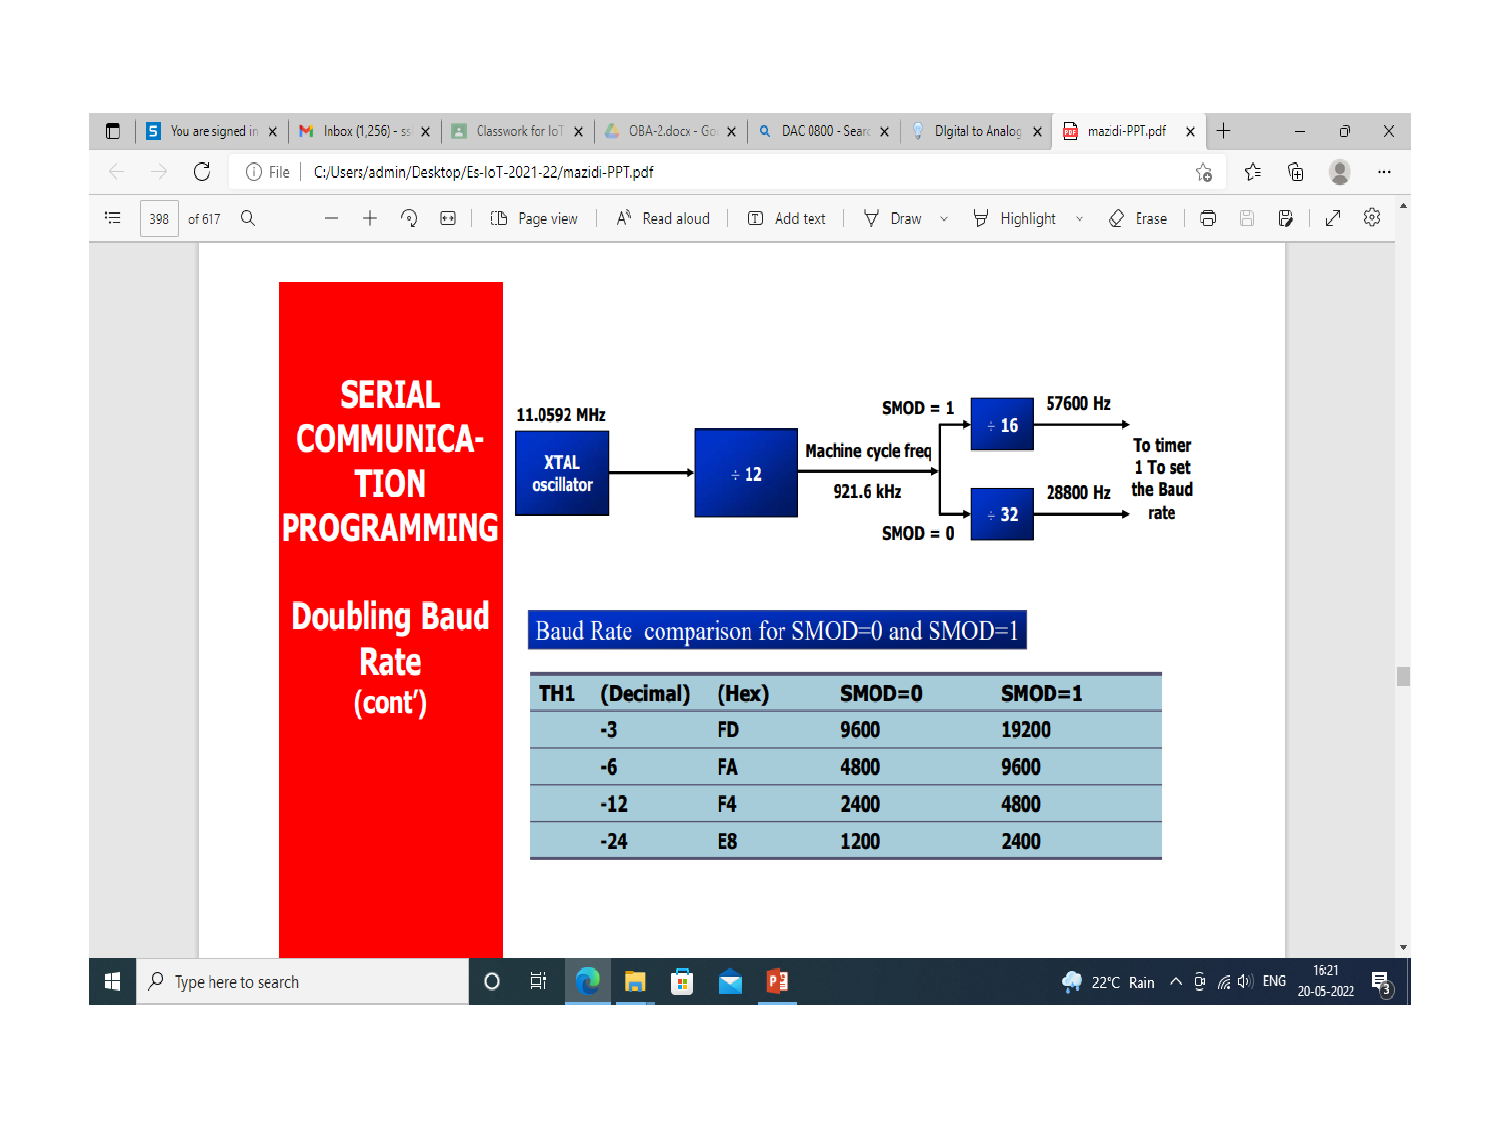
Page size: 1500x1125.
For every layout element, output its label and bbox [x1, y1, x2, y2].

list [89, 113, 1411, 1006]
